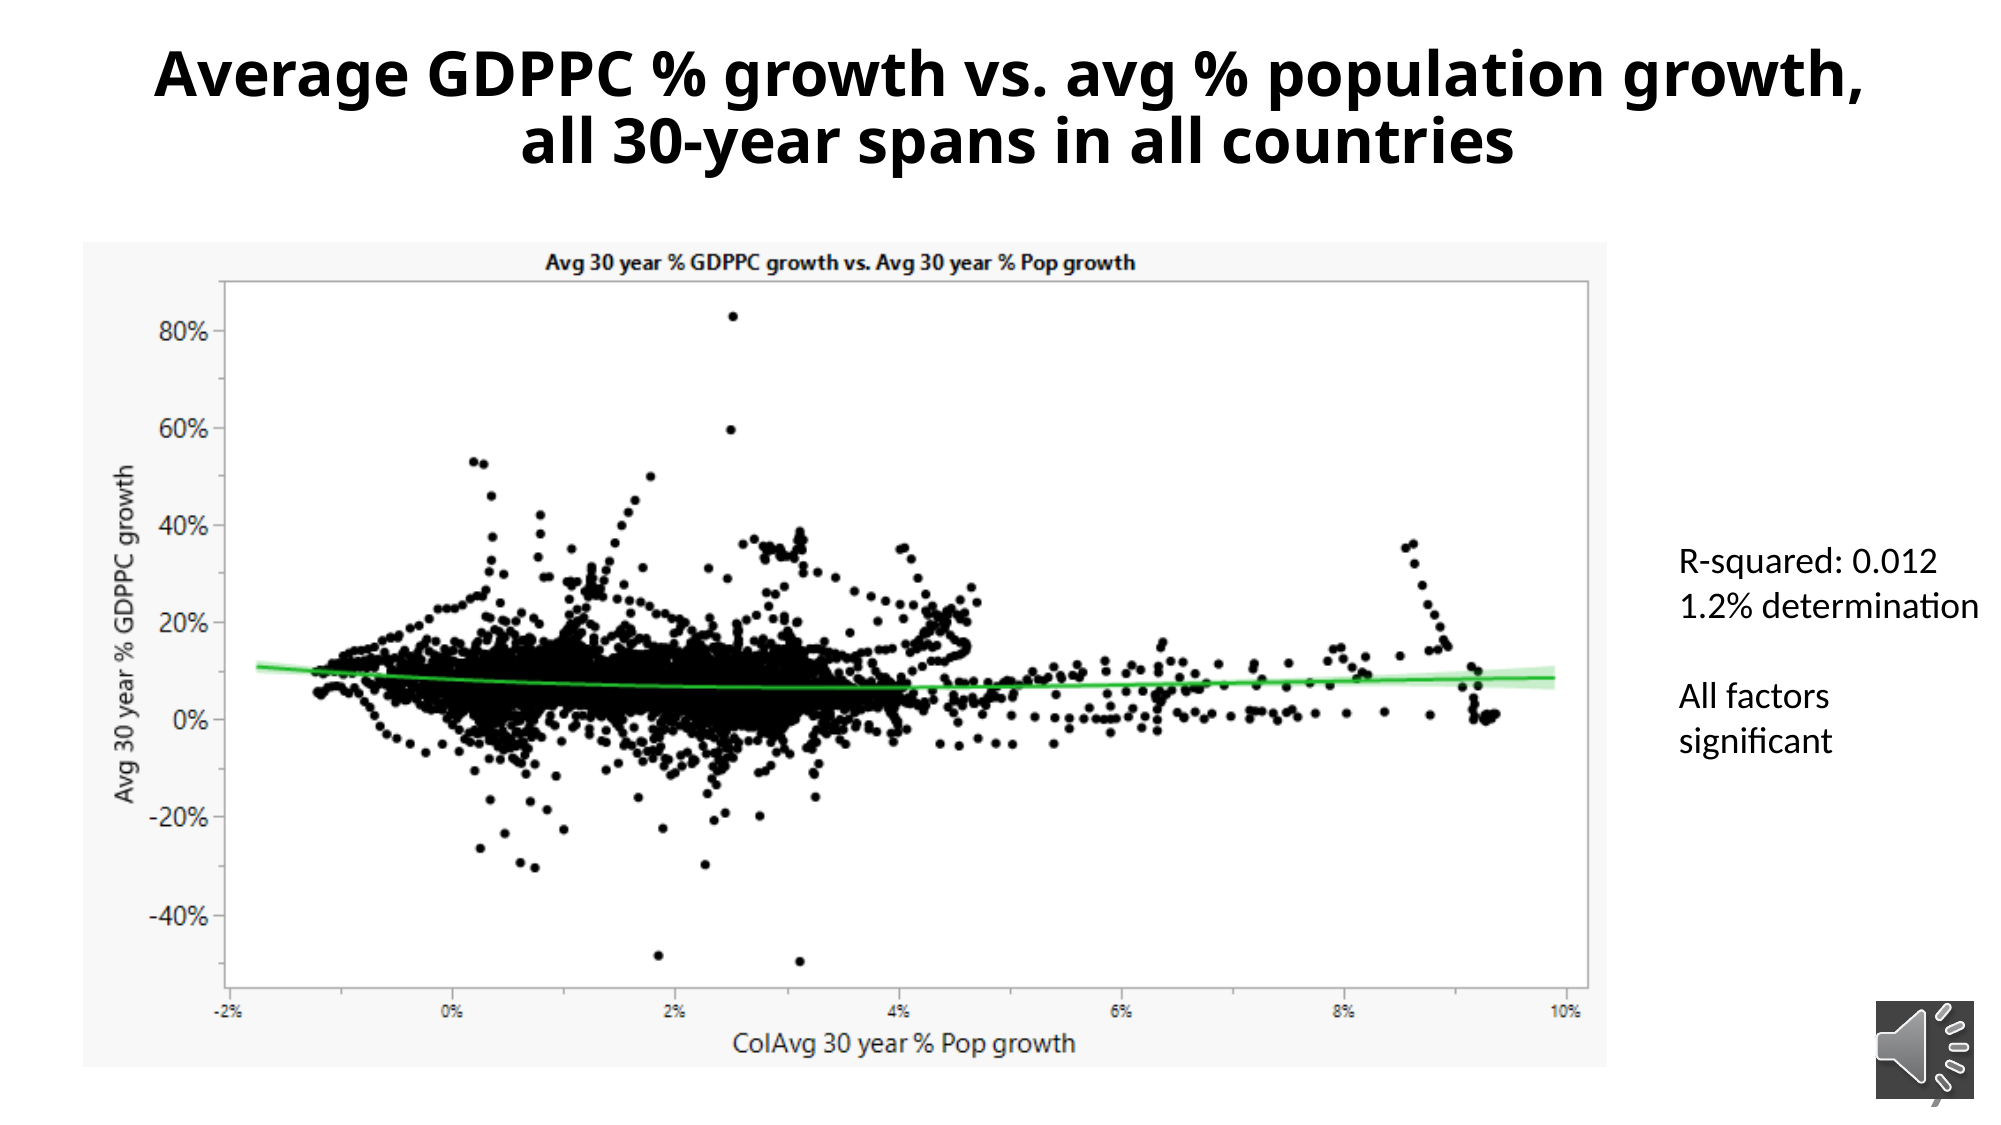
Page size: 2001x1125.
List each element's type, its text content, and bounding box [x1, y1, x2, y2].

title Average GDPPC % growth vs. avg % population growth, all 30-year spans in all countries [126, 17, 1911, 202]
picture [83, 242, 1607, 1067]
slide_number 7 [1526, 1047, 1977, 1108]
text_box R-squared: 0.012 1.2% determination All factors significant [1664, 528, 1996, 814]
picture [1874, 999, 1975, 1100]
